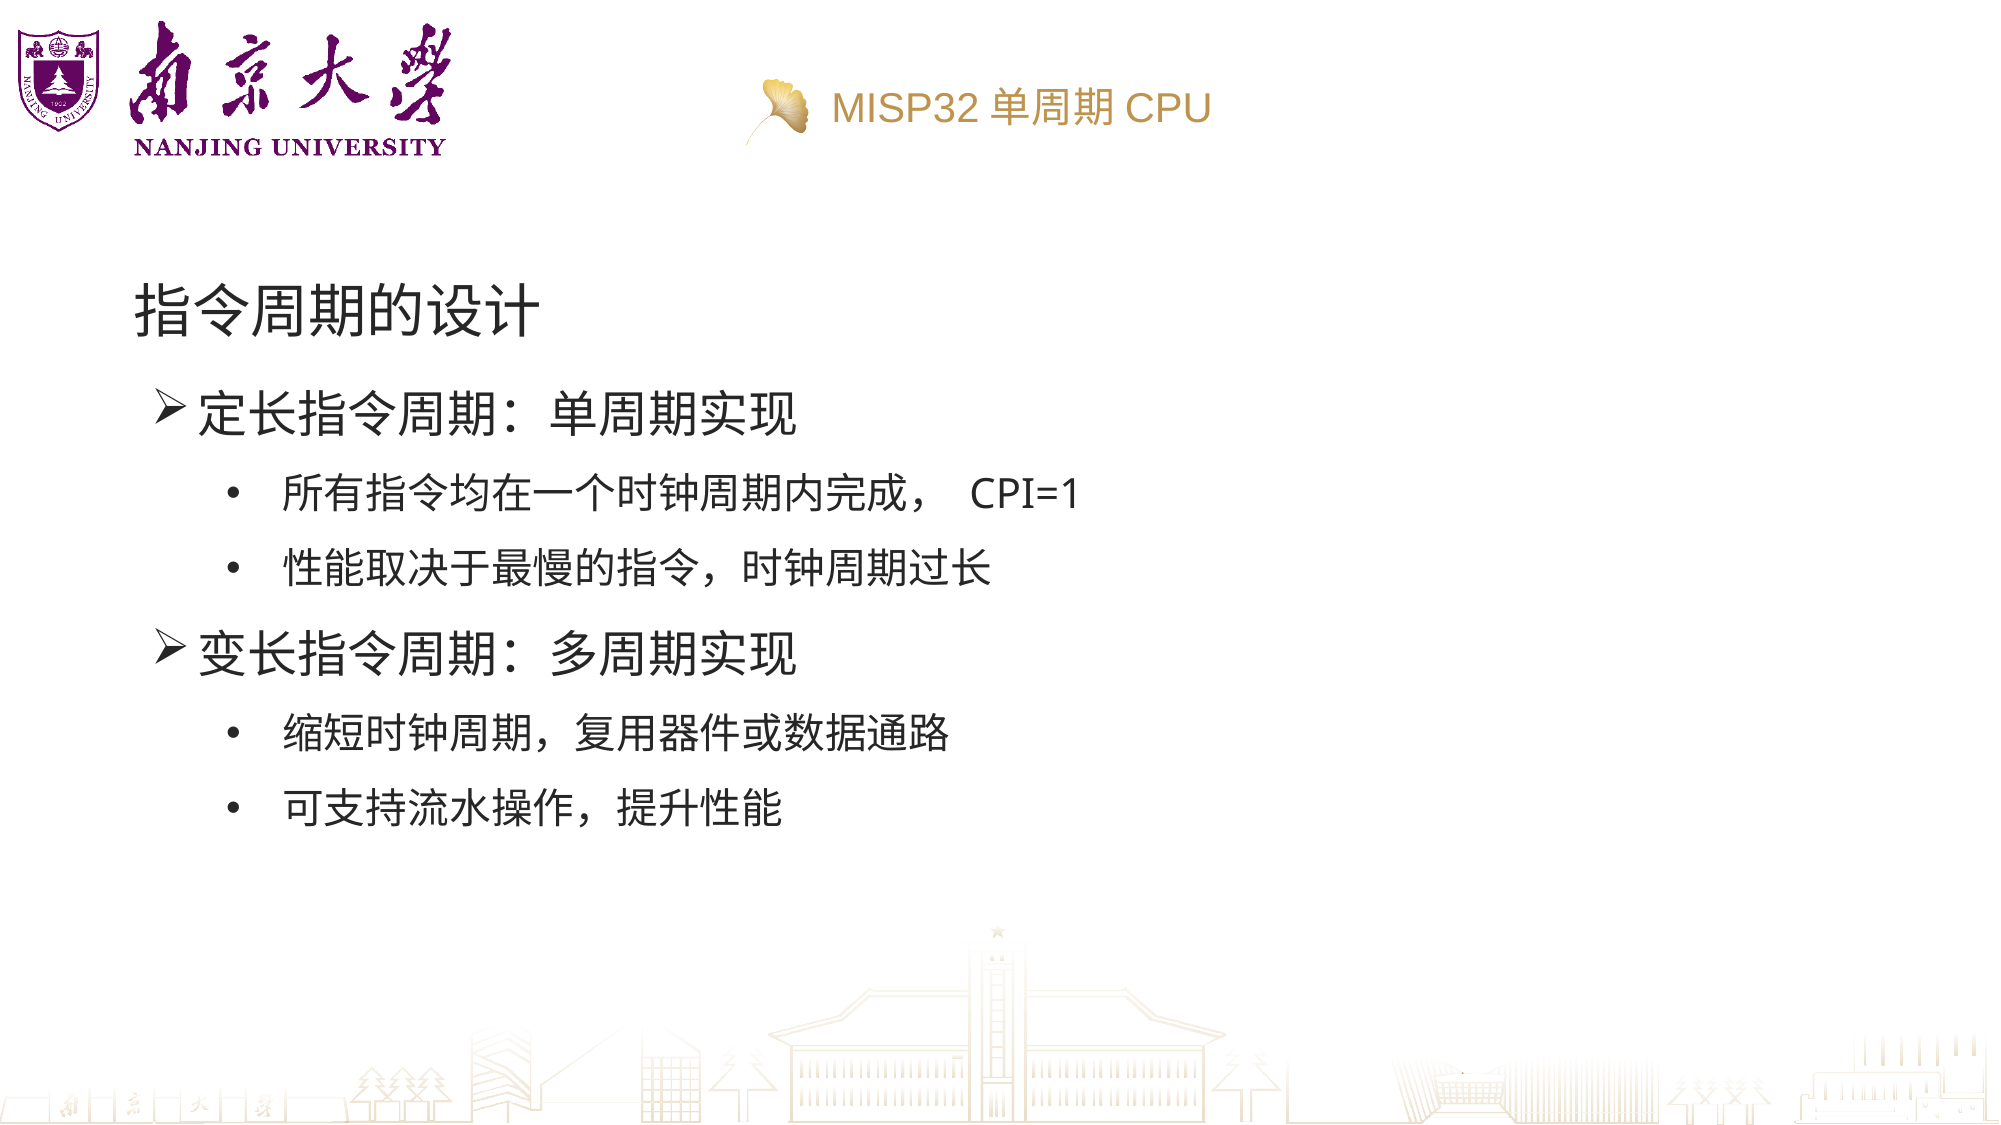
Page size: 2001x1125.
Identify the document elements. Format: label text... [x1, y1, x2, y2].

text_box MISP32单周期CPU [816, 73, 1327, 139]
picture [18, 21, 451, 160]
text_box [116, 249, 1864, 836]
picture [731, 64, 830, 169]
